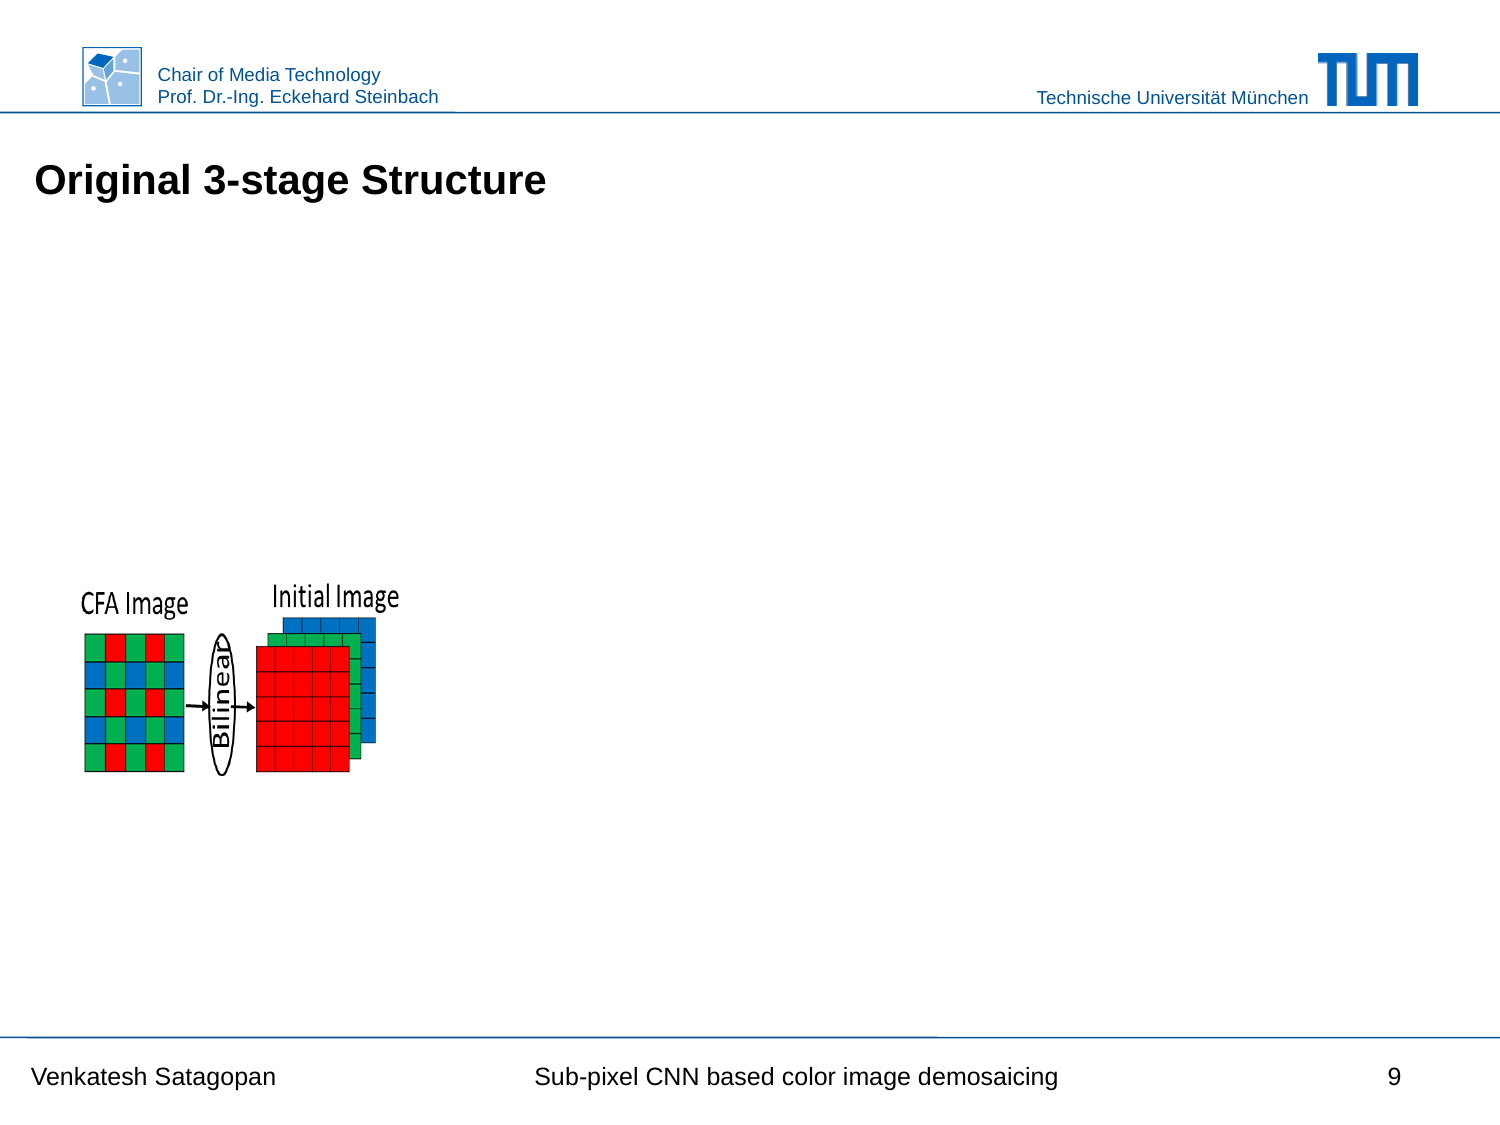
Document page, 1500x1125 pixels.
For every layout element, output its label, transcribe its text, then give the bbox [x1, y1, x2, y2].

picture [64, 562, 415, 776]
picture [1318, 53, 1418, 106]
footer Venkatesh Satagopan Sub-pixel CNN based color image demosaicing [15, 1049, 1190, 1101]
slide_number 9 [1219, 1049, 1417, 1101]
text_box Original 3-stage Structure [19, 145, 675, 211]
